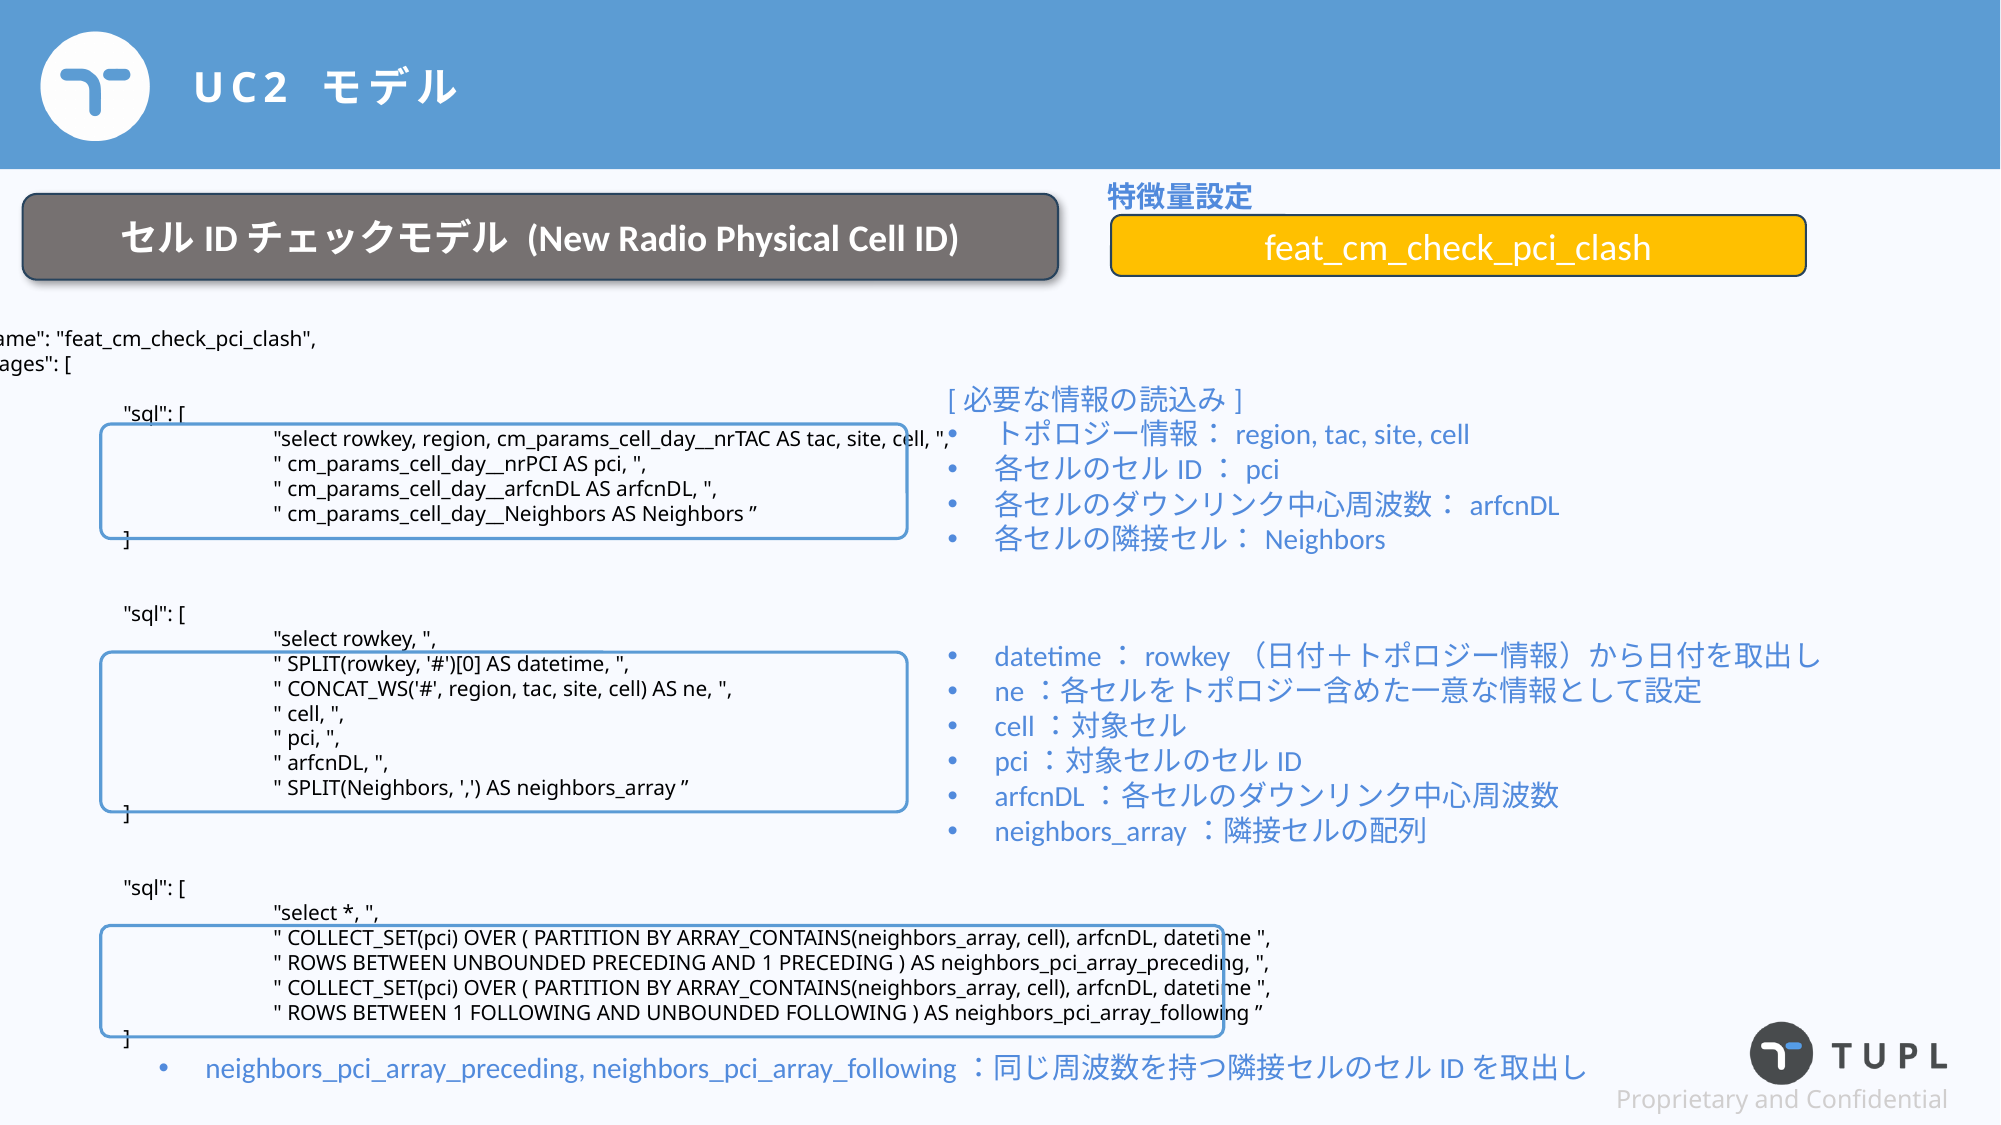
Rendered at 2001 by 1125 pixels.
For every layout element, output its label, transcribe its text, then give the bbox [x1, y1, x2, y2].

text_box [99, 924, 1225, 1038]
text_box [99, 422, 909, 540]
text_box datetime：rowkey（日付＋トポロジー情報）から日付を取出し ne：各セルをトポロジー含めた一意な情報として設定 cell：対象セル pci：対象セルのセルID arfcnDL：各セルのダウンリンク中心周波数 neighbors_array：隣接セルの配列 [932, 630, 1970, 855]
text_box 特徴量設定 [1092, 170, 1301, 221]
text_box [必要な情報の読込み] トポロジー情報：region, tac, site, cell 各セルのセルID：pci 各セルのダウンリンク中心周波数：arfcnDL 各セルの隣接セル：Neighbors [932, 373, 1970, 563]
text_box neighbors_pci_array_preceding, neighbors_pci_array_following：同じ周波数を持つ隣接セルのセルIDを取出し [143, 1042, 1973, 1092]
text_box feat_cm_check_pci_clash [1109, 214, 1807, 277]
text_box [99, 650, 909, 813]
picture [13, 11, 177, 161]
picture [1788, 1096, 1795, 1106]
text_box セルIDチェックモデル (New Radio Physical Cell ID) [21, 192, 1060, 281]
picture [1714, 953, 1982, 1125]
title UC2 モデル [177, 27, 1949, 150]
text_box "name": "feat_cm_check_pci_clash", "stages": [ { "sql": [ "select rowkey, region, cm_params_cell_day__nrTAC AS tac, site, cell, ", " cm_params_cell_day__nrPCI AS pci, ", " cm_params_cell_day__arfcnDL AS arfcnDL, ", " cm_params_cell_day__Neighbors AS Neighbors ” ] }, { "sql": [ "select rowkey, ", " SPLIT(rowkey, '#')[0] AS datetime, ", " CONCAT_WS('#', region, tac, site, cell) AS ne, ", " cell, ", " pci, ", " arfcnDL, ", " SPLIT(Neighbors, ',') AS neighbors_array ” ] }, { "sql": [ "select *, ", " COLLECT_SET(pci) OVER ( PARTITION BY ARRAY_CONTAINS(neighbors_array, cell), arfcnDL, datetime ", " ROWS BETWEEN UNBOUNDED PRECEDING AND 1 PRECEDING ) AS neighbors_pci_array_preceding, ", " COLLECT_SET(pci) OVER ( PARTITION BY ARRAY_CONTAINS(neighbors_array, cell), arfcnDL, datetime ", " ROWS BETWEEN 1 FOLLOWING AND UNBOUNDED FOLLOWING ) AS neighbors_pci_array_following ” ] }, [0, 318, 1315, 1083]
picture [1871, 1096, 1878, 1106]
